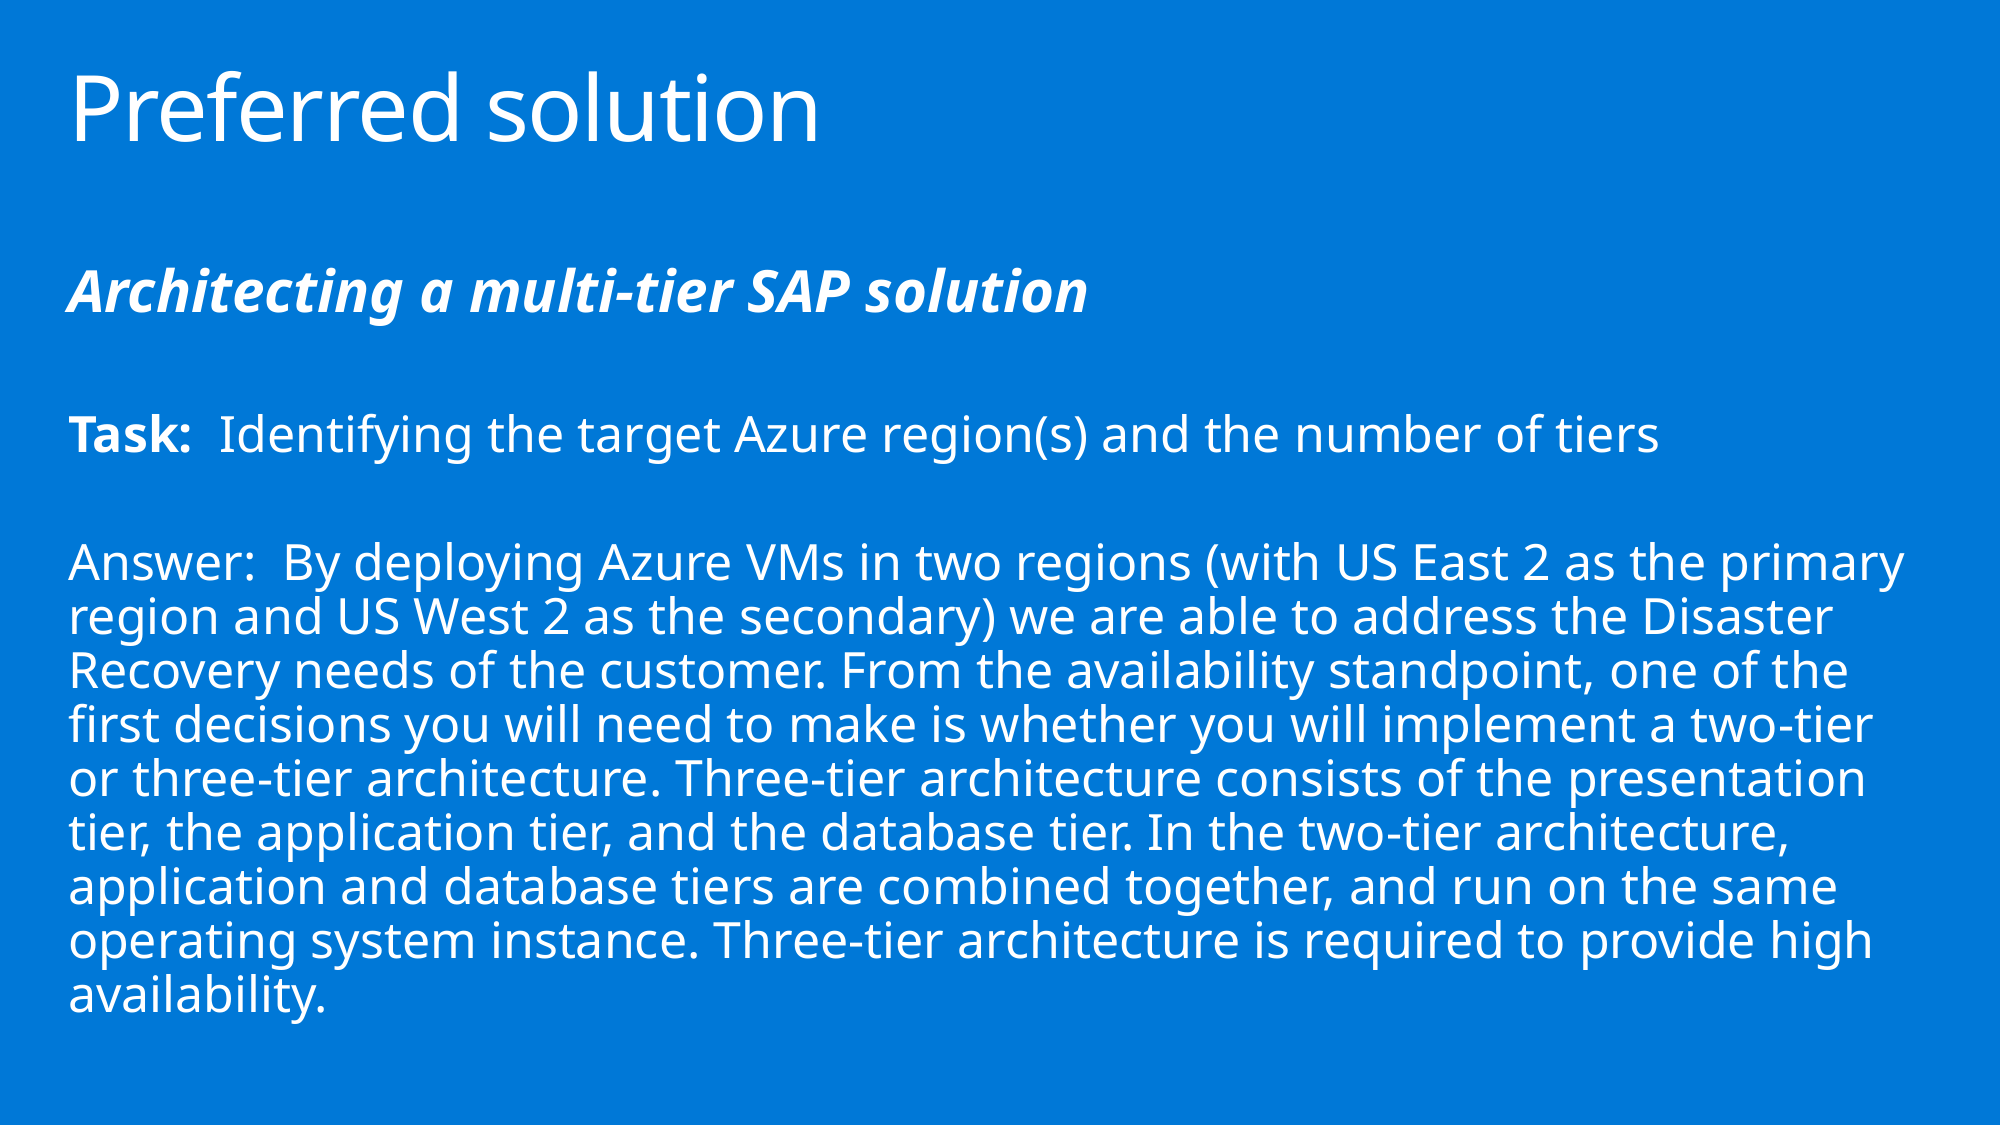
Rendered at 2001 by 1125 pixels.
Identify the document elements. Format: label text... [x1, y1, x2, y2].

list Architecting a multi-tier SAP solution Task: Identifying the target Azure region(s) and the number of tiers Answer: By deploying Azure VMs in two regions (with US East 2 as the primary region and US West 2 as the secondary) we are able to address the Disaster Recovery needs of the customer. From the availability standpoint, one of the first decisions you will need to make is whether you will implement a two-tier or three-tier architecture. Three-tier architecture consists of the presentation tier, the application tier, and the database tier. In the two-tier architecture, application and database tiers are combined together, and run on the same operating system instance. Three-tier architecture is required to provide high availability. [44, 246, 1930, 1125]
title Preferred solution [44, 47, 1930, 195]
